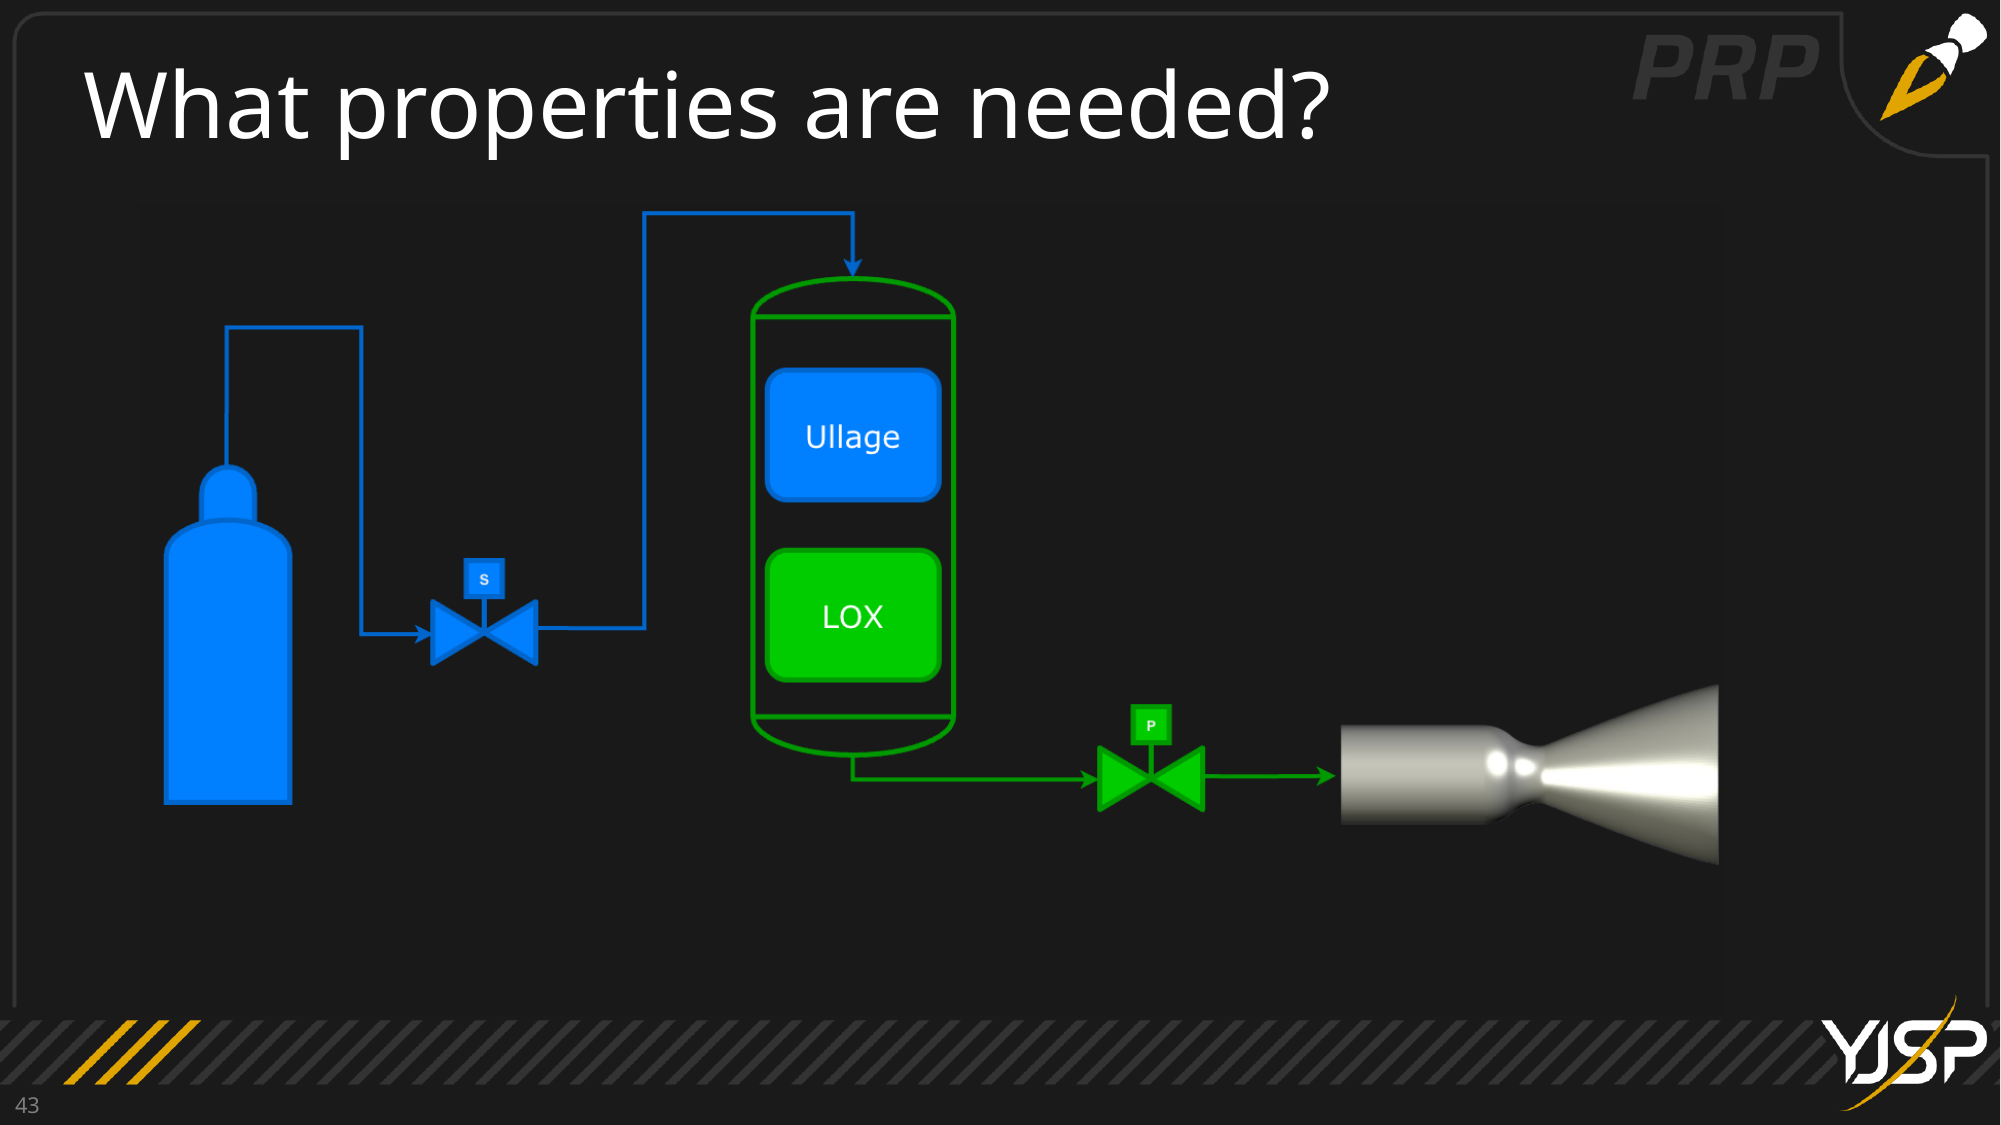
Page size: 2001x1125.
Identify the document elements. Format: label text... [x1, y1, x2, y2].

title What properties are needed? [68, 0, 1794, 218]
slide_number 43 [0, 1088, 450, 1125]
picture [0, 0, 2001, 1125]
